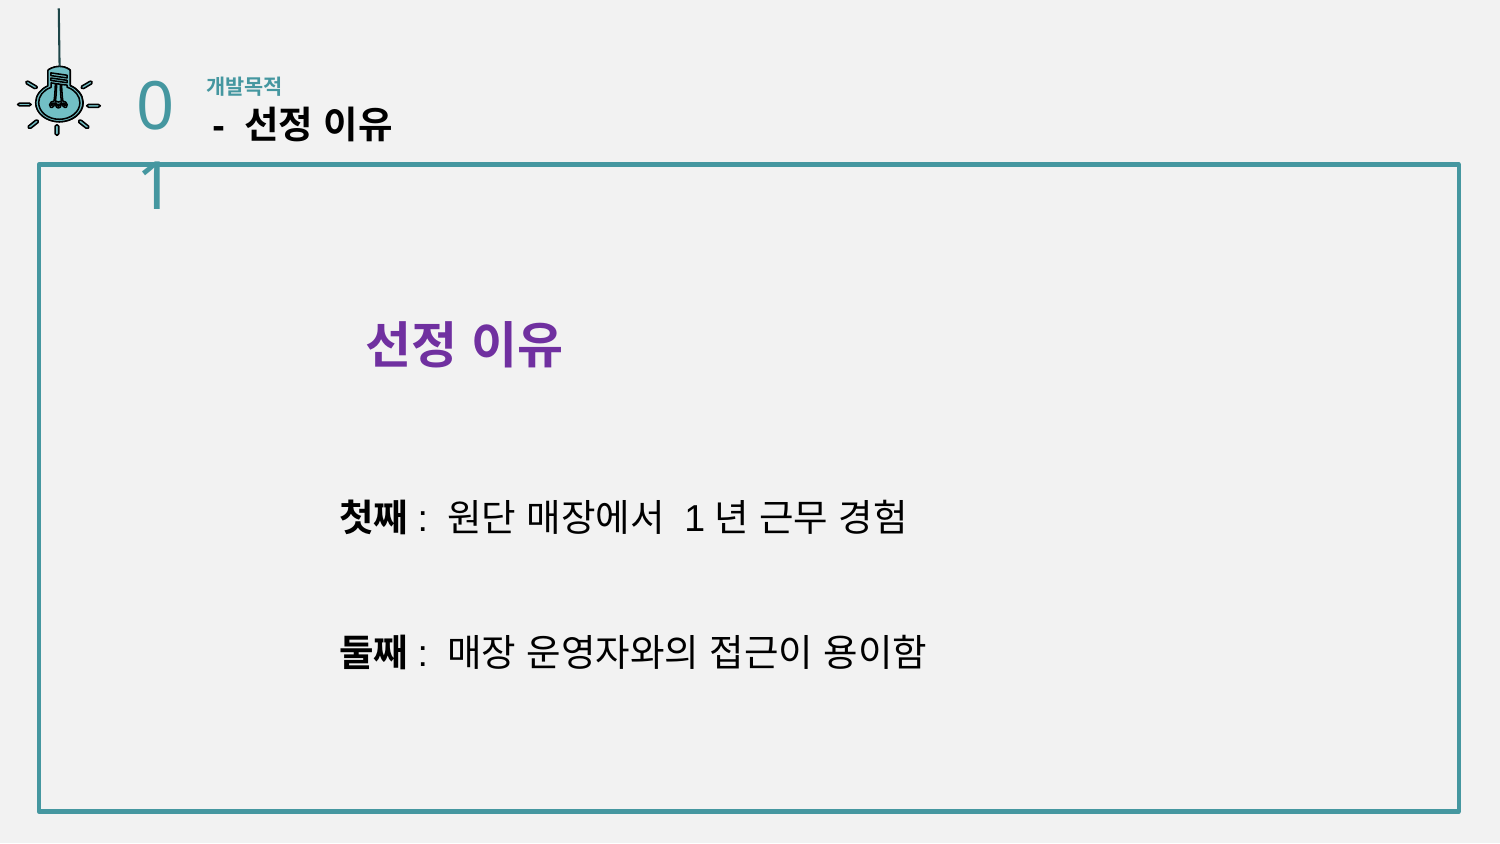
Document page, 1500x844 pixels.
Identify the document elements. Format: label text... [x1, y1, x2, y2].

text_box 선정 이유 첫째: 원단 매장에서 1년 근무 경험 둘째: 매장 운영자와의 접근이 용이함 [324, 306, 1247, 681]
text_box [37, 162, 1461, 814]
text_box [17, 8, 531, 147]
